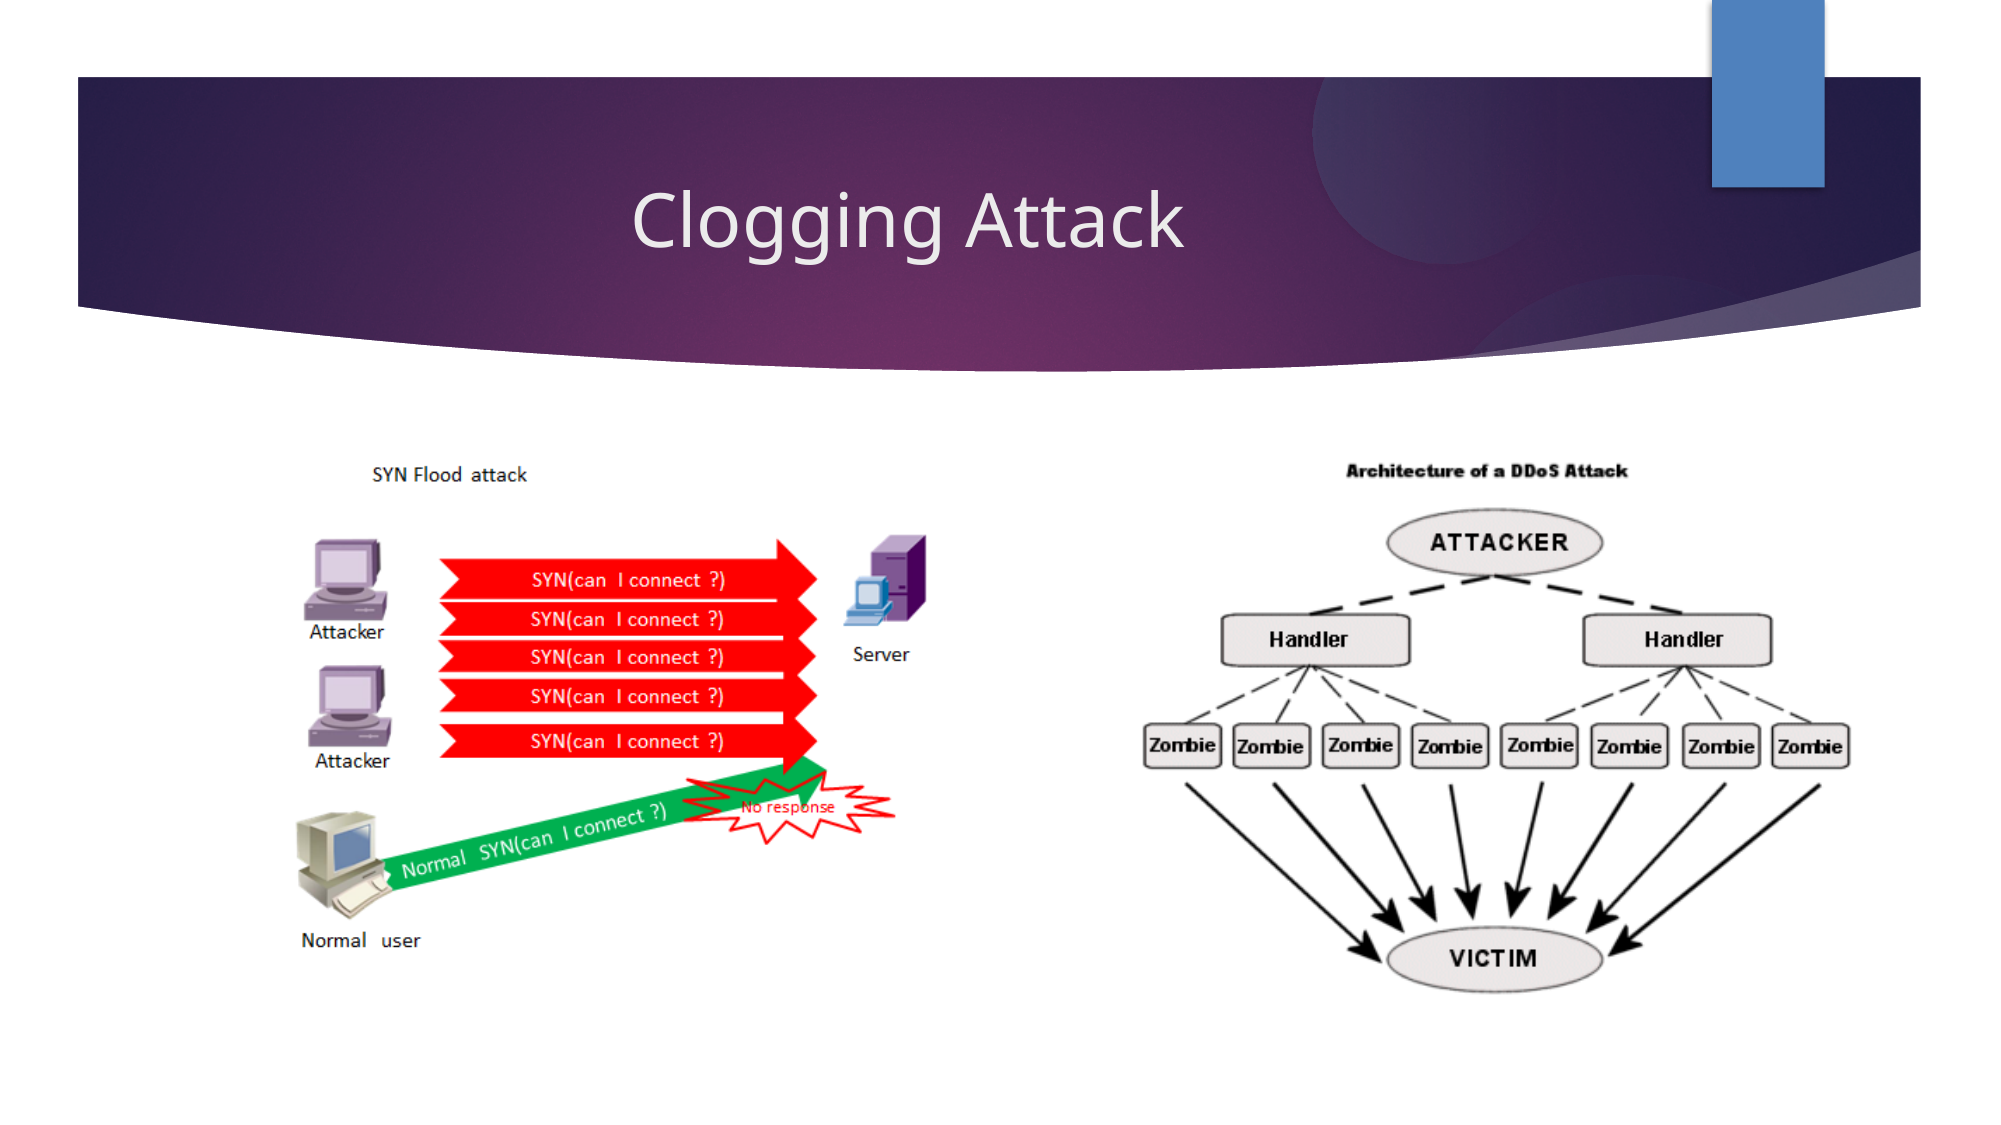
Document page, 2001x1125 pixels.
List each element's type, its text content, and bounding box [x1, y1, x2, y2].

text_box Clogging Attack [189, 159, 1627, 276]
picture [79, 78, 1920, 371]
picture [177, 434, 1023, 995]
picture [1121, 452, 1865, 1010]
